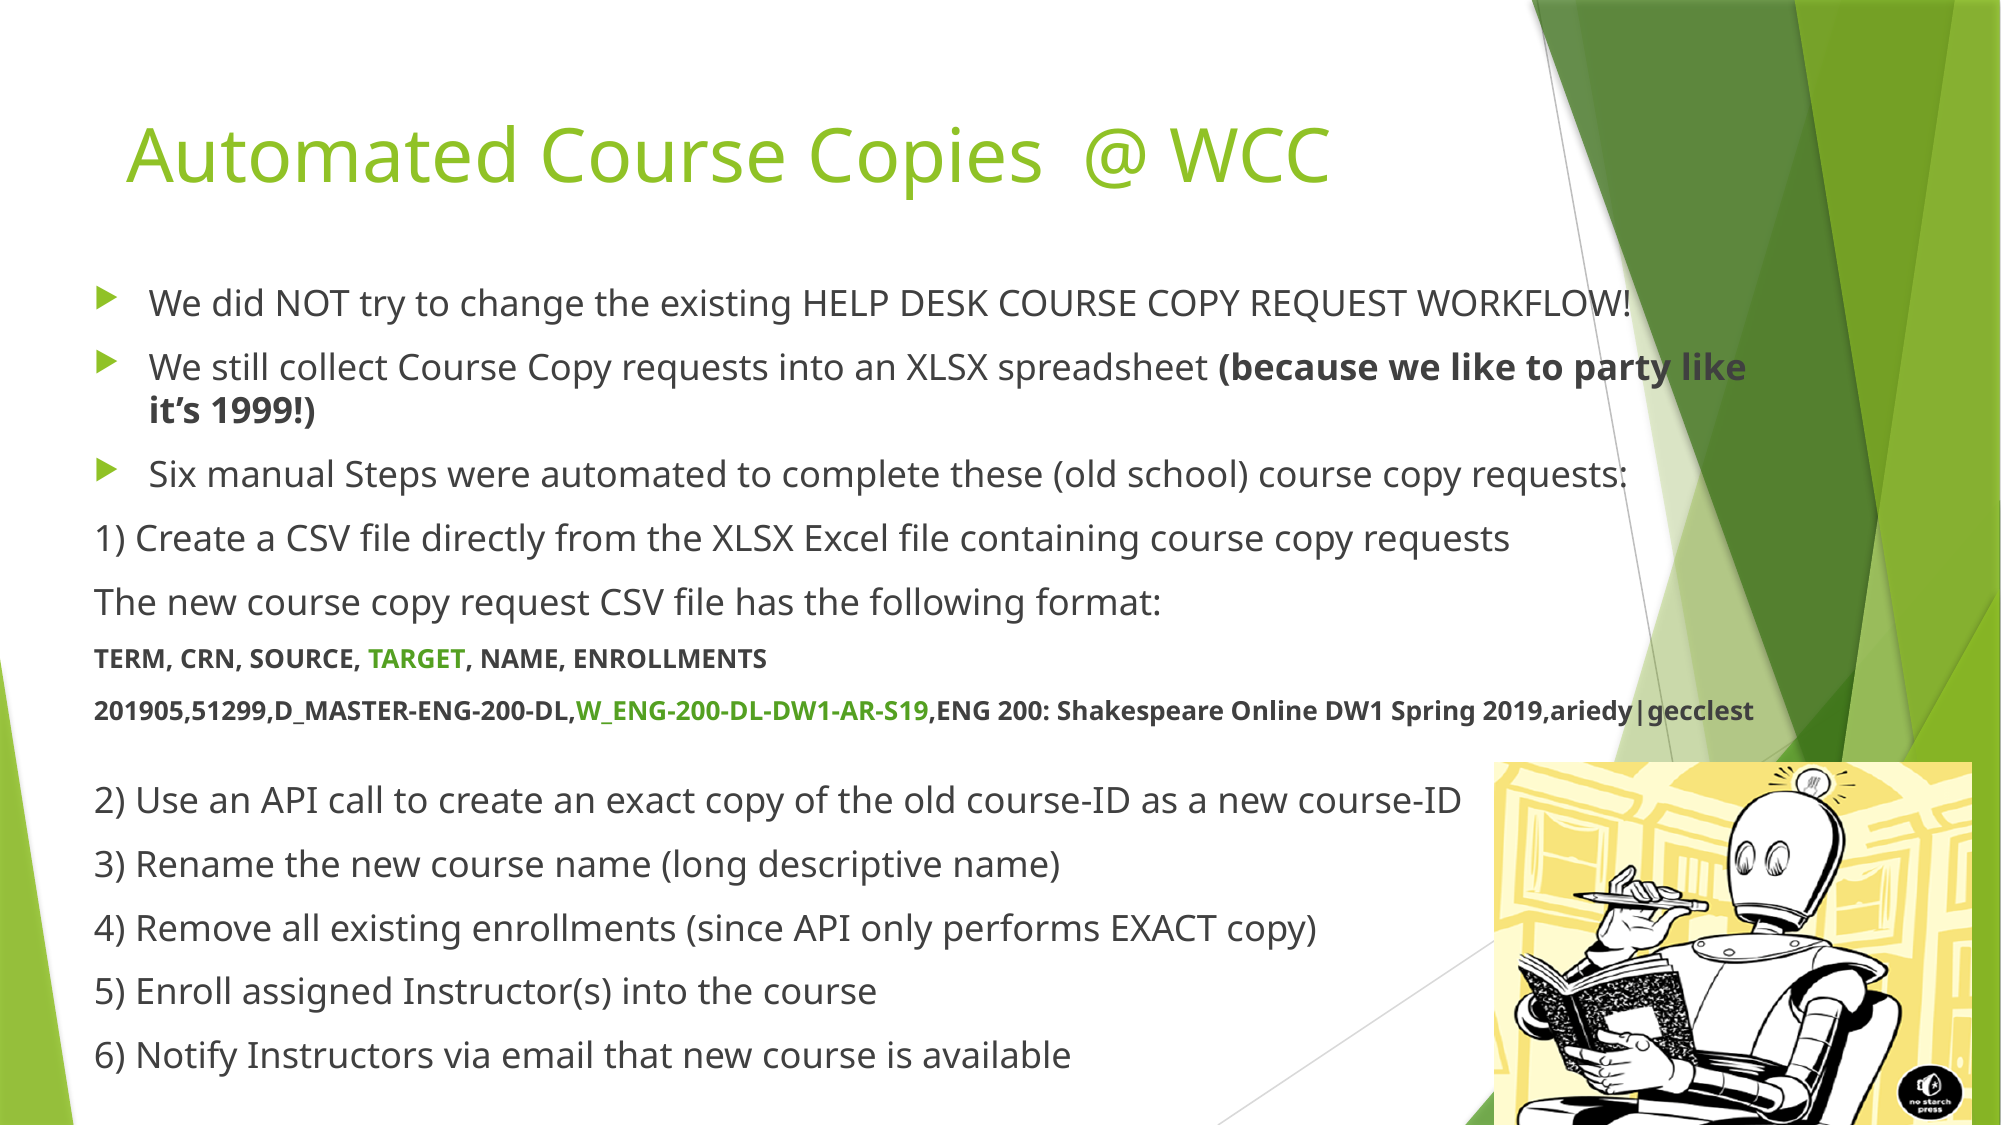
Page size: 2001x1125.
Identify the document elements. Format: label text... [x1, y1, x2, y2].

picture [1494, 762, 1972, 1125]
title Automated Course Copies @ WCC [111, 99, 1522, 272]
list We did NOT try to change the existing HELP DESK COURSE COPY REQUEST WORKFLOW! We still collect Course Copy requests into an XLSX spreadsheet (because we like to party like it’s 1999!) Six manual Steps were automated to complete these (old school) course copy requests: 1) Create a CSV file directly from the XLSX Excel file containing course copy requests The new course copy request CSV file has the following format: TERM, CRN, SOURCE, TARGET, NAME, ENROLLMENTS 201905,51299,D_MASTER-ENG-200-DL,W_ENG-200-DL-DW1-AR-S19,ENG 200: Shakespeare Online DW1 Spring 2019,ariedy|gecclest 2) Use an API call to create an exact copy of the old course-ID as a new course-ID 3) Rename the new course name (long descriptive name) 4) Remove all existing enrollments (since API only performs EXACT copy) 5) Enroll assigned Instructor(s) into the course 6) Notify Instructors via email that new course is available [79, 272, 1805, 1089]
